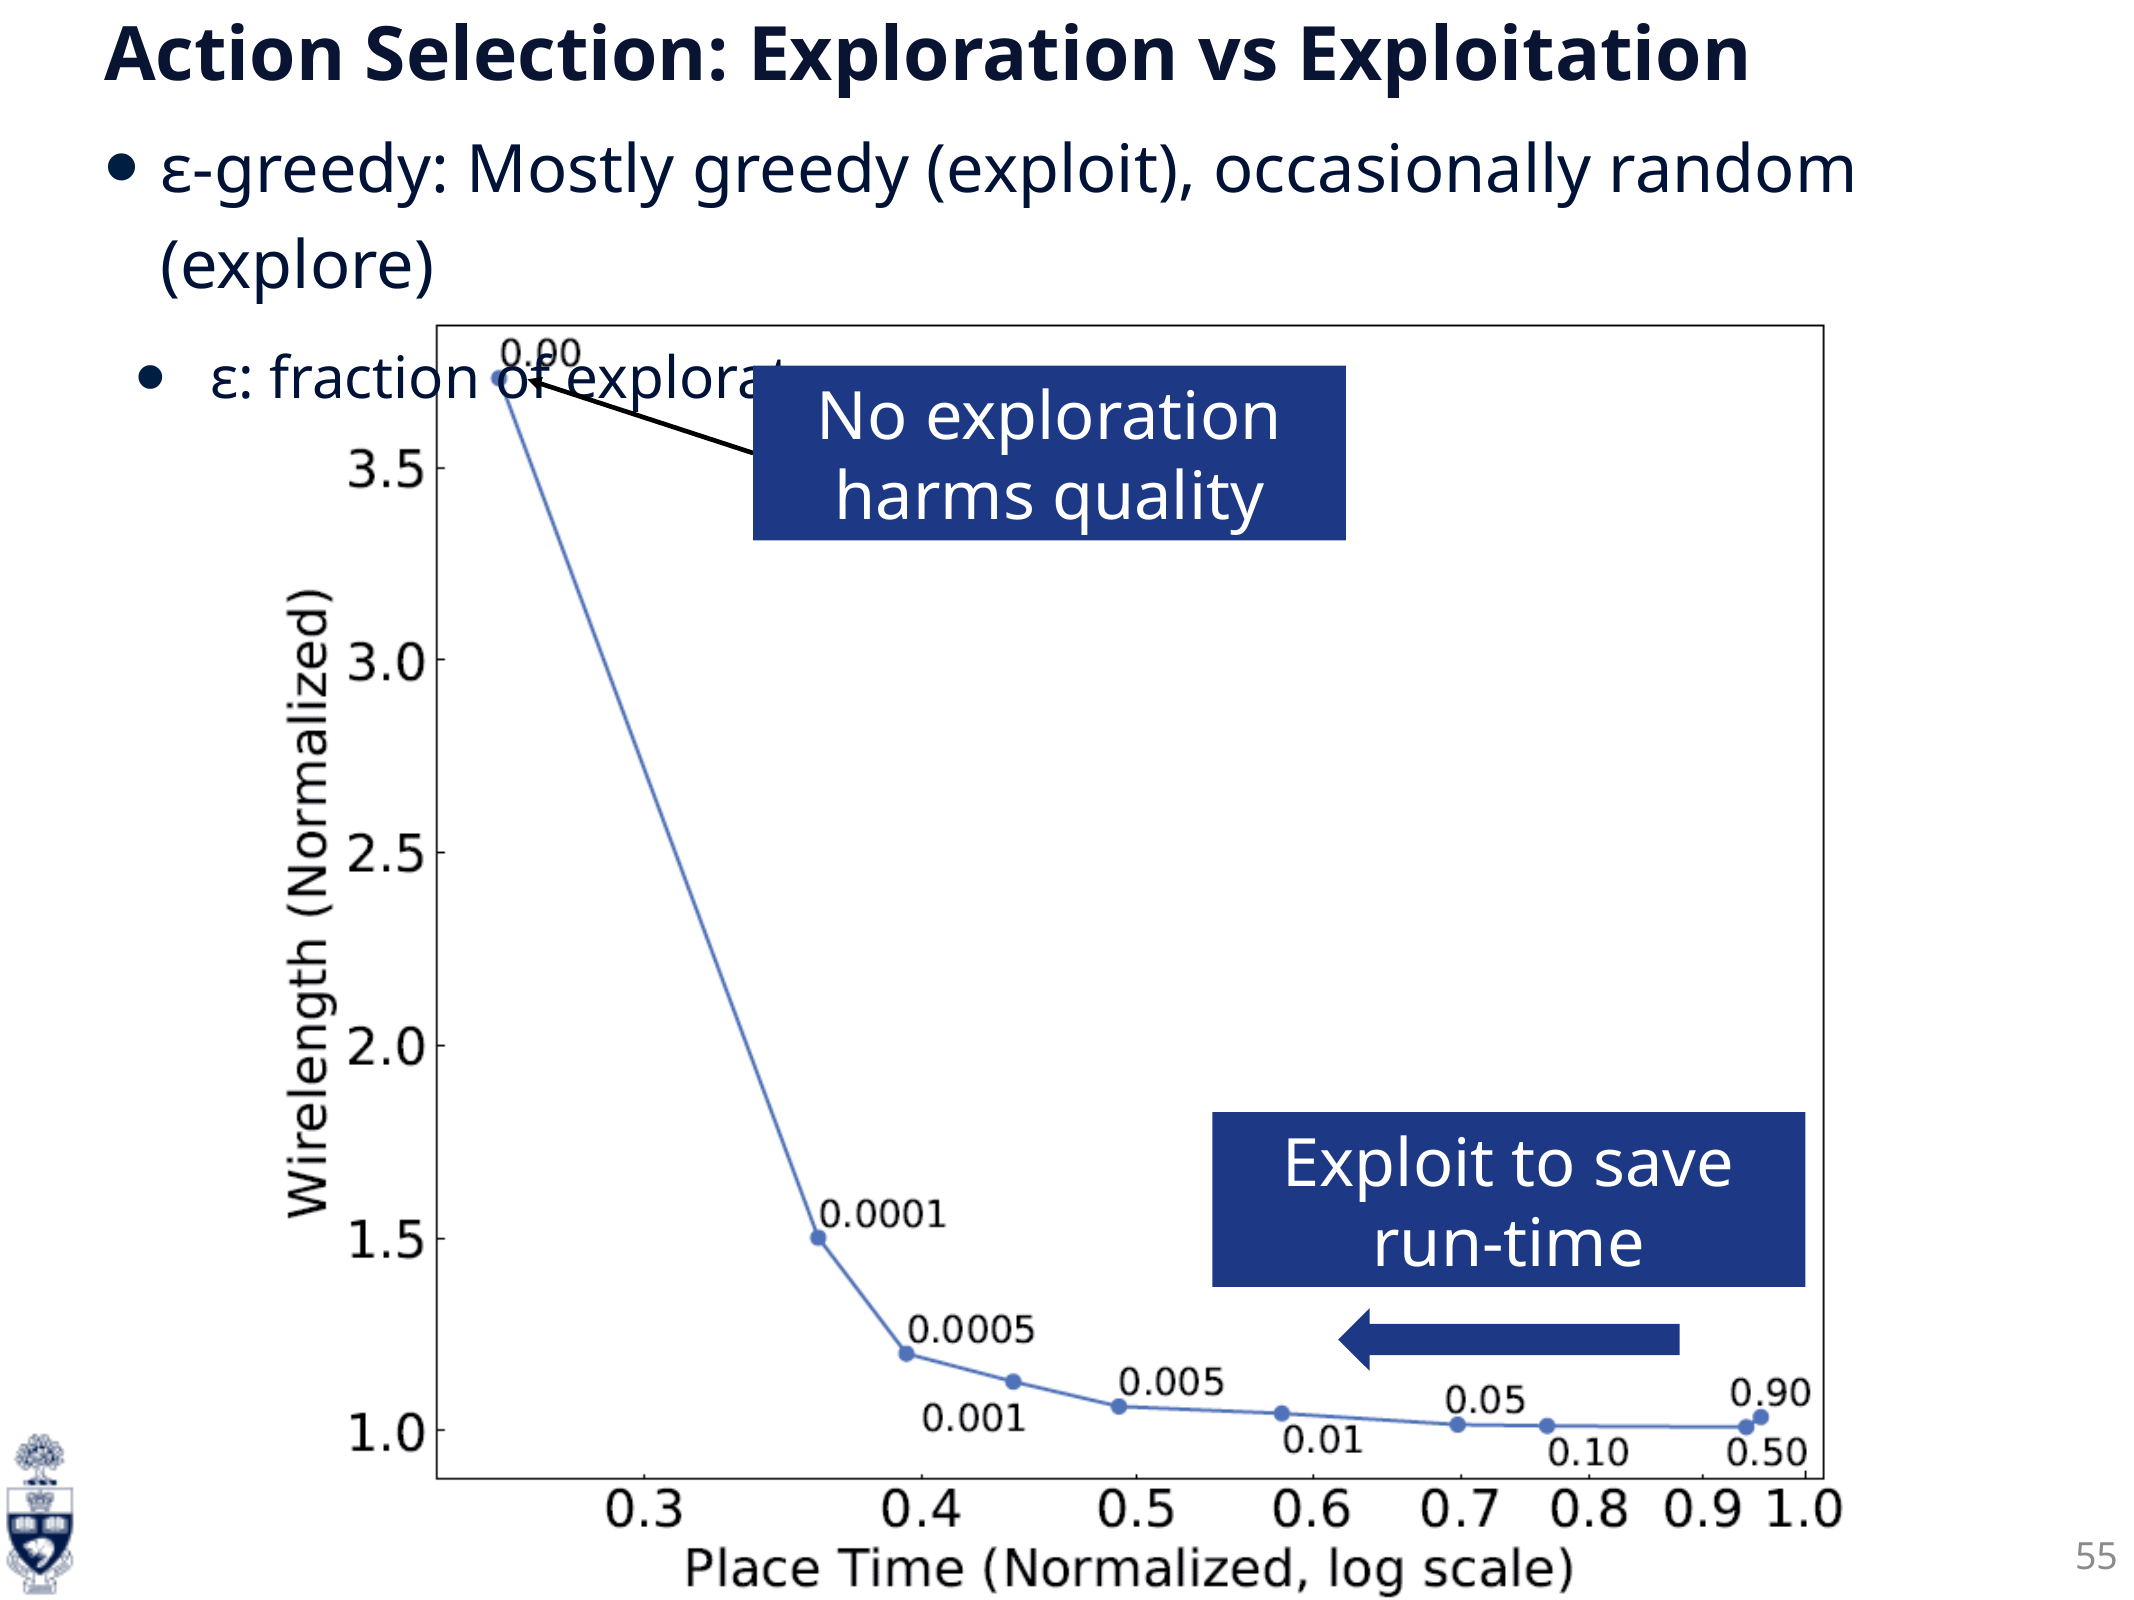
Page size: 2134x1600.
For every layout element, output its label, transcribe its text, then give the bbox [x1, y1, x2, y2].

picture [283, 316, 1852, 1600]
title Action Selection: Exploration vs Exploitation [103, 19, 2032, 117]
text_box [527, 365, 1347, 543]
list ε-greedy: Mostly greedy (exploit), occasionally random (explore) ε: fraction of exploratory moves [104, 109, 2090, 415]
slide_number 55 [1857, 1515, 2133, 1600]
